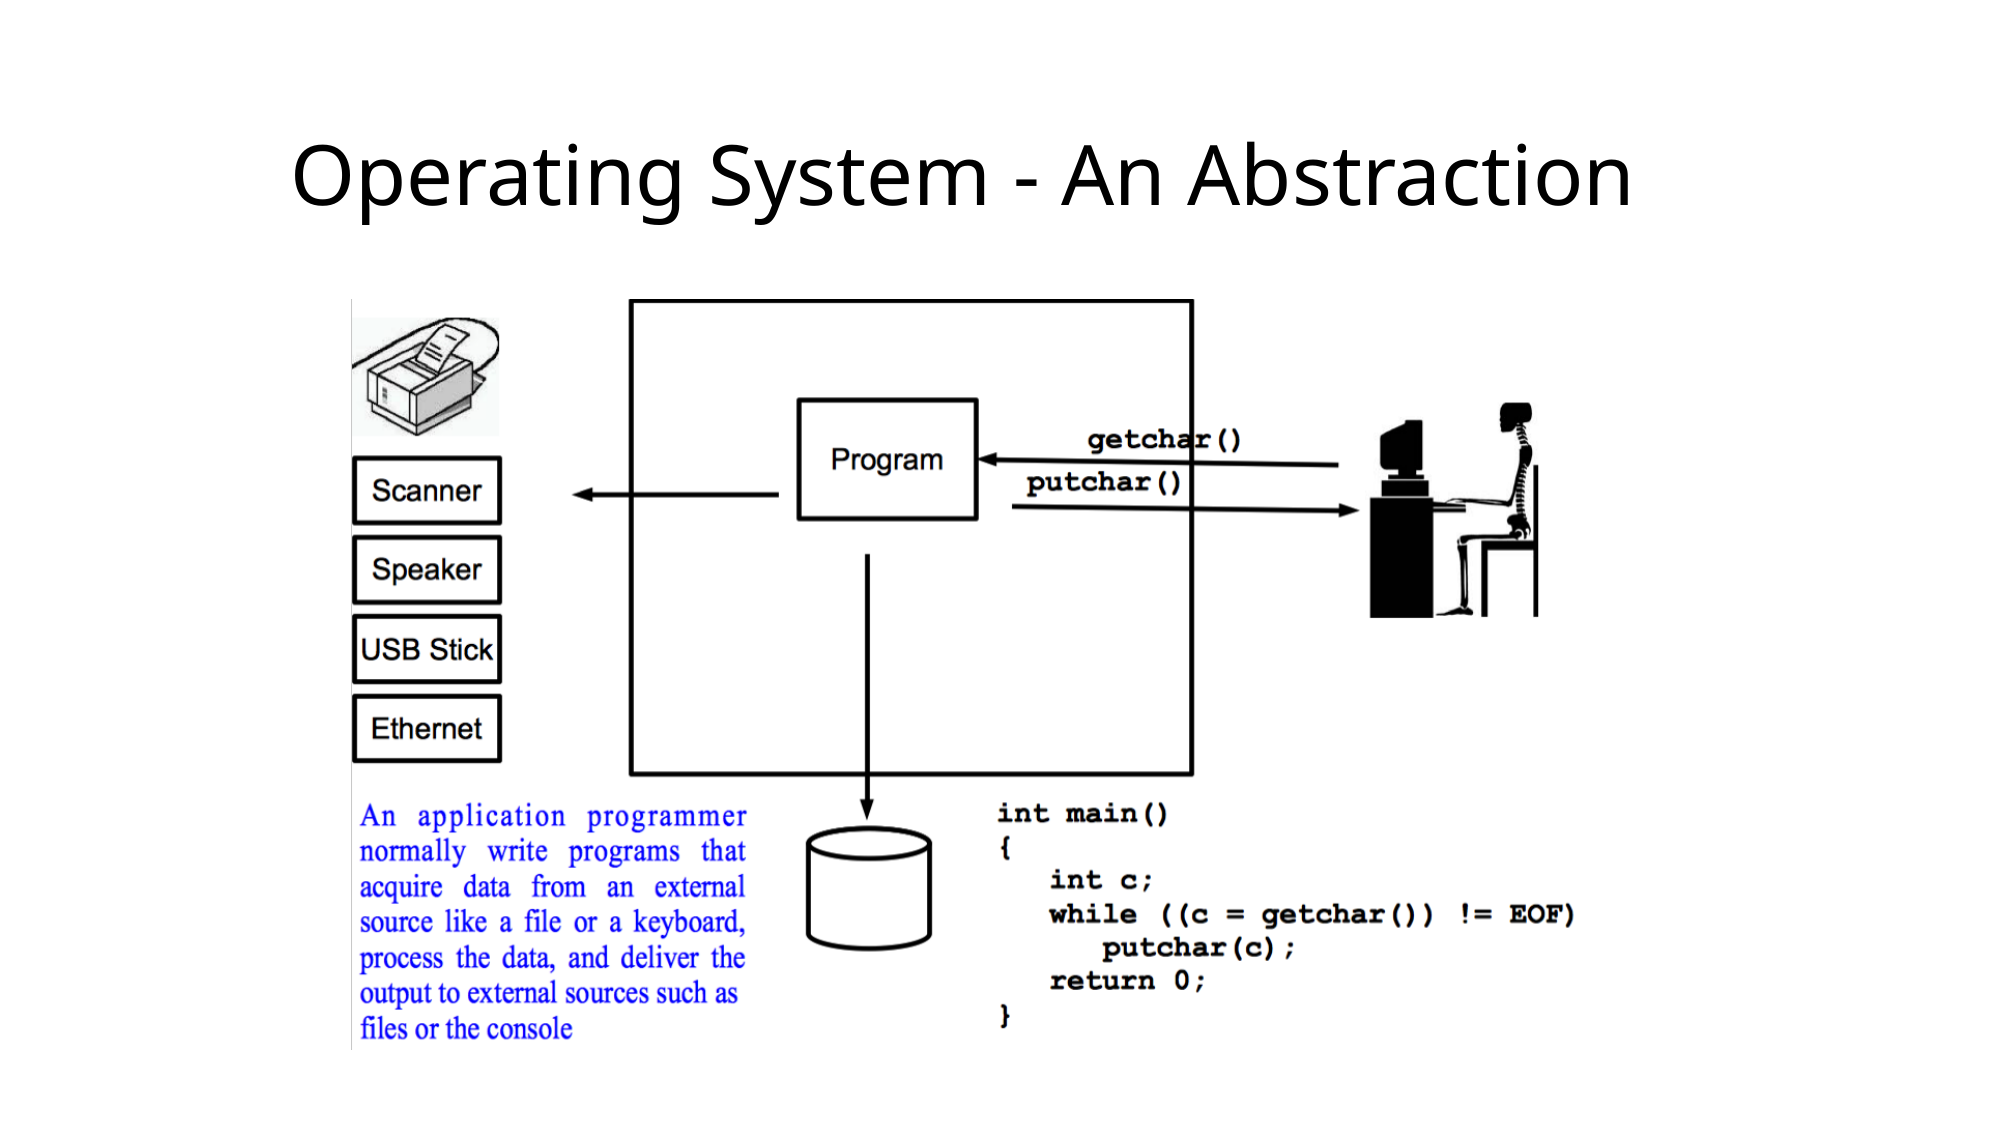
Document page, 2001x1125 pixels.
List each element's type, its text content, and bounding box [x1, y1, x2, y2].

title Operating System - An Abstraction [275, 69, 2000, 288]
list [351, 299, 1588, 1050]
